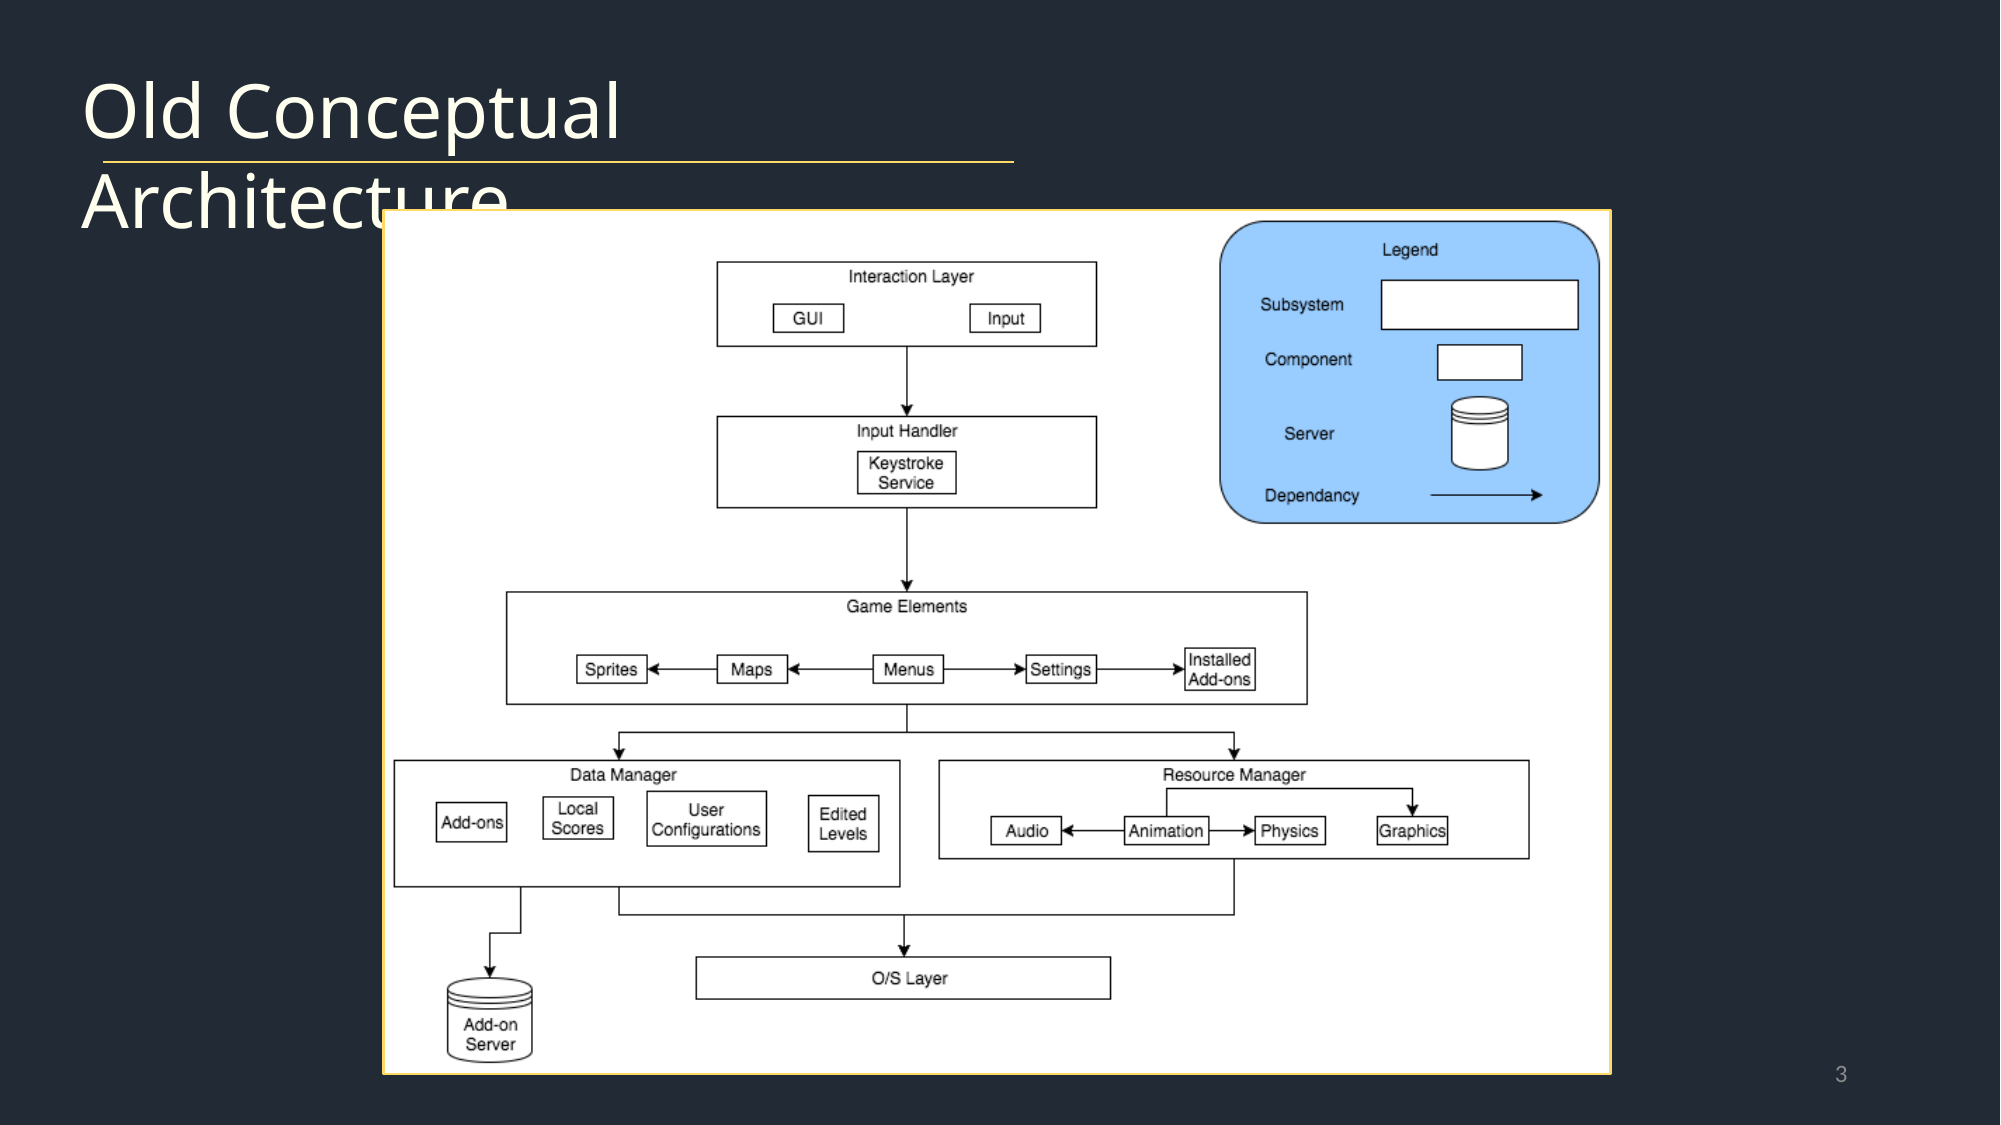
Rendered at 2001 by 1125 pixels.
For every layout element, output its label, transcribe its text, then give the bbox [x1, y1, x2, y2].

slide_number 3 [1412, 1042, 1863, 1103]
text_box Old Conceptual Architecture [66, 55, 1059, 251]
picture [384, 211, 1609, 1073]
